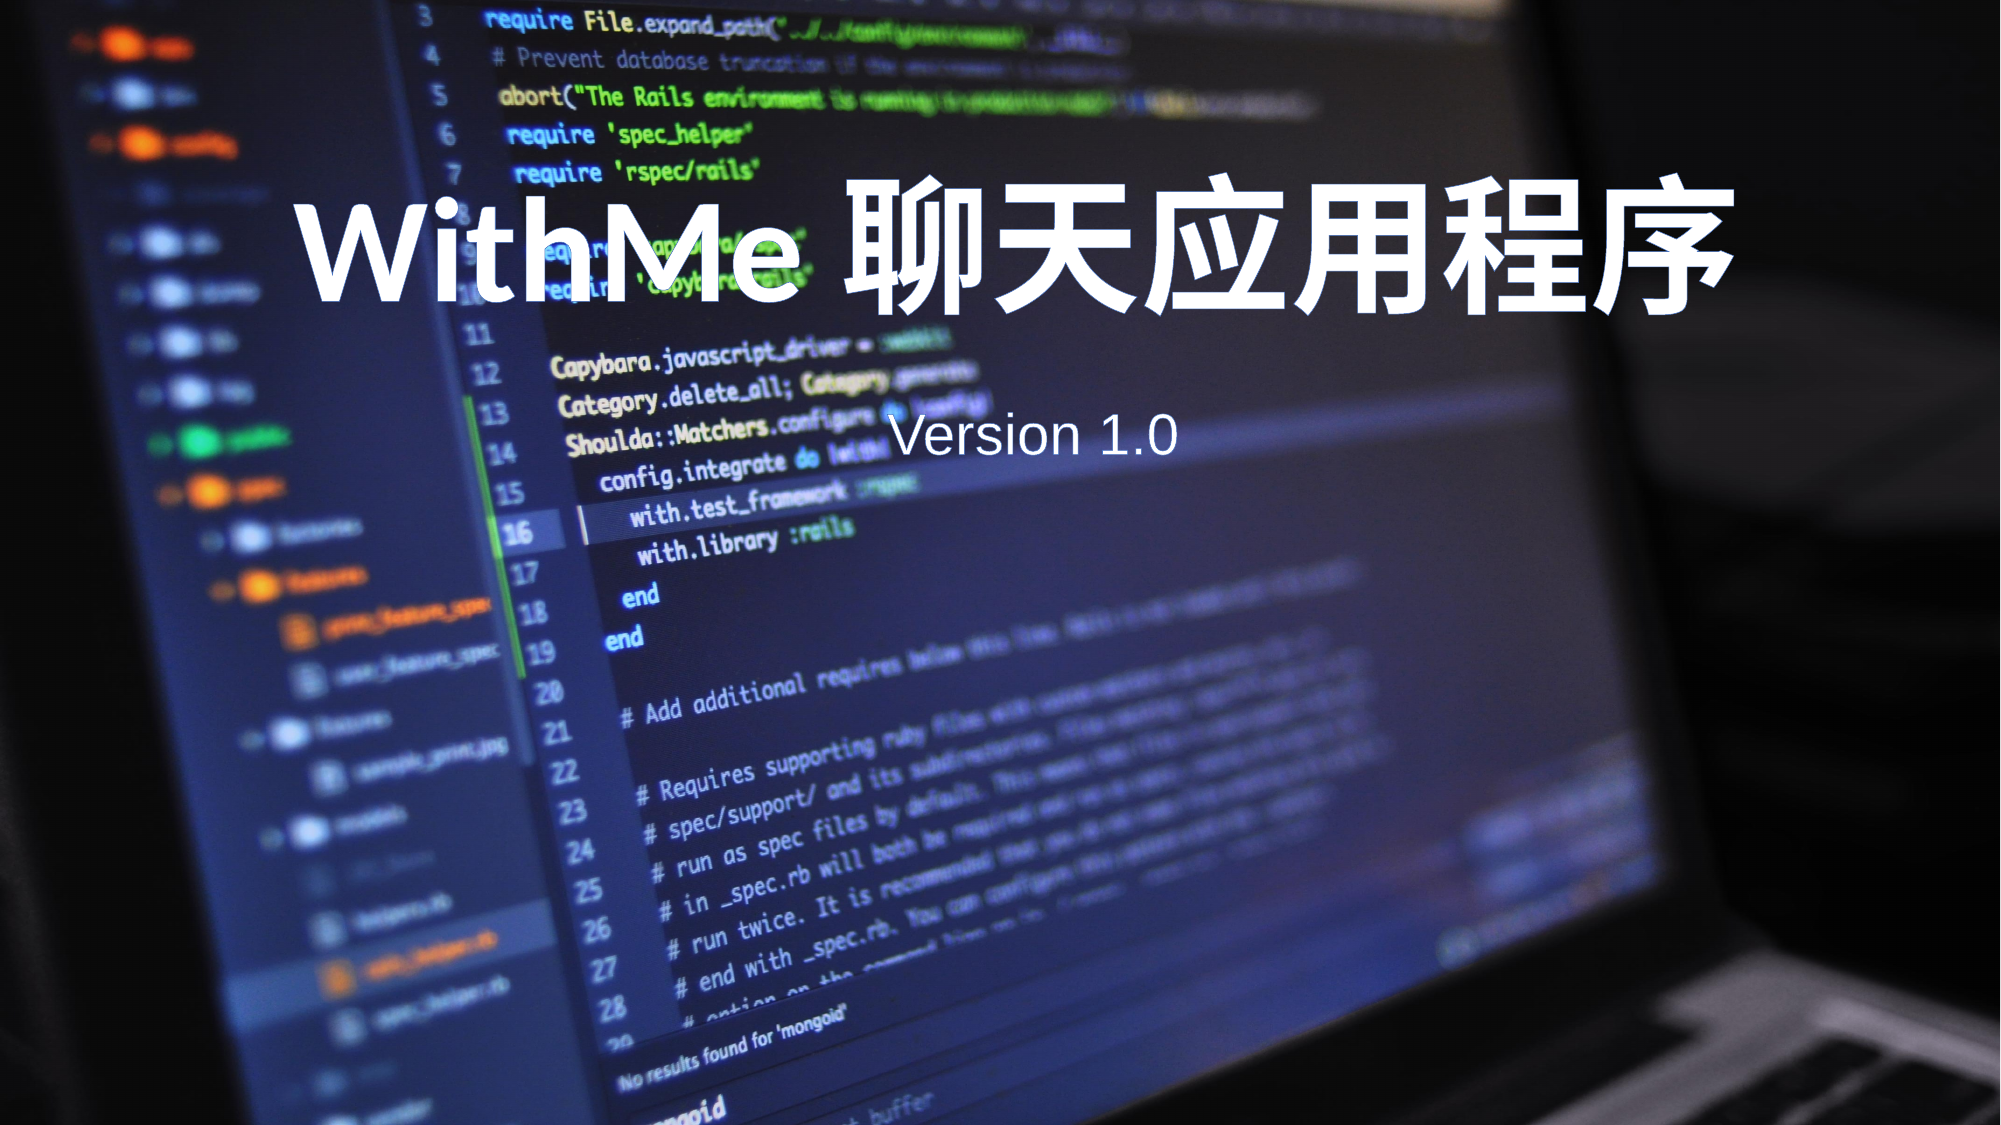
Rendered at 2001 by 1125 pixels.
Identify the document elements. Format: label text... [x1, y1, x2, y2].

picture [0, 0, 2001, 1125]
text_box WithMe聊天应用程序 [277, 144, 1756, 339]
text_box Version 1.0 [762, 388, 1304, 474]
